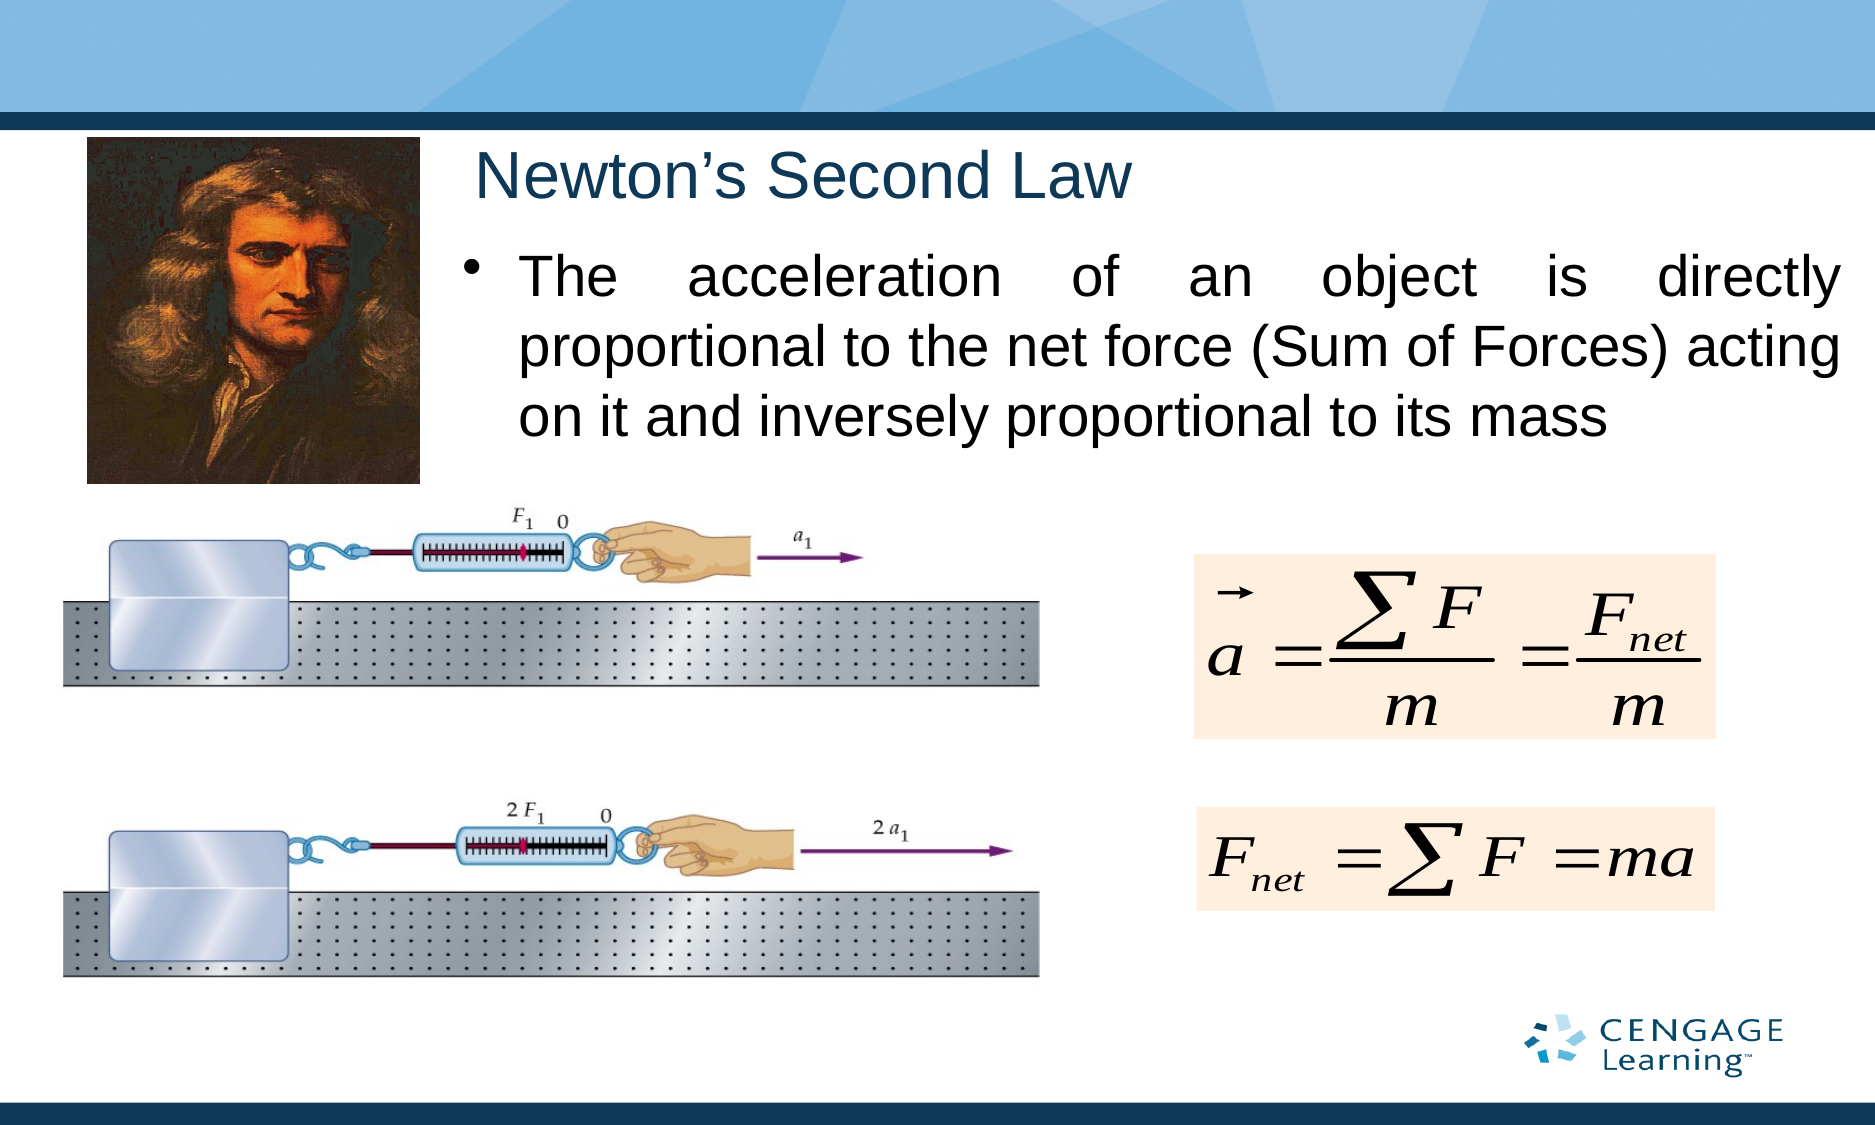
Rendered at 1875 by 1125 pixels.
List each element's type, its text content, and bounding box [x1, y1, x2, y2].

title Newton’s Second Law [474, 112, 1775, 233]
picture [1494, 990, 1812, 1101]
list The acceleration of an object is directly proportional to the net force (Sum of Forces) acting on it and inversely proportional to its mass [462, 238, 1844, 414]
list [1193, 553, 1716, 740]
picture [0, 0, 1875, 112]
picture [87, 137, 421, 484]
picture [62, 501, 1041, 992]
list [1196, 806, 1716, 911]
